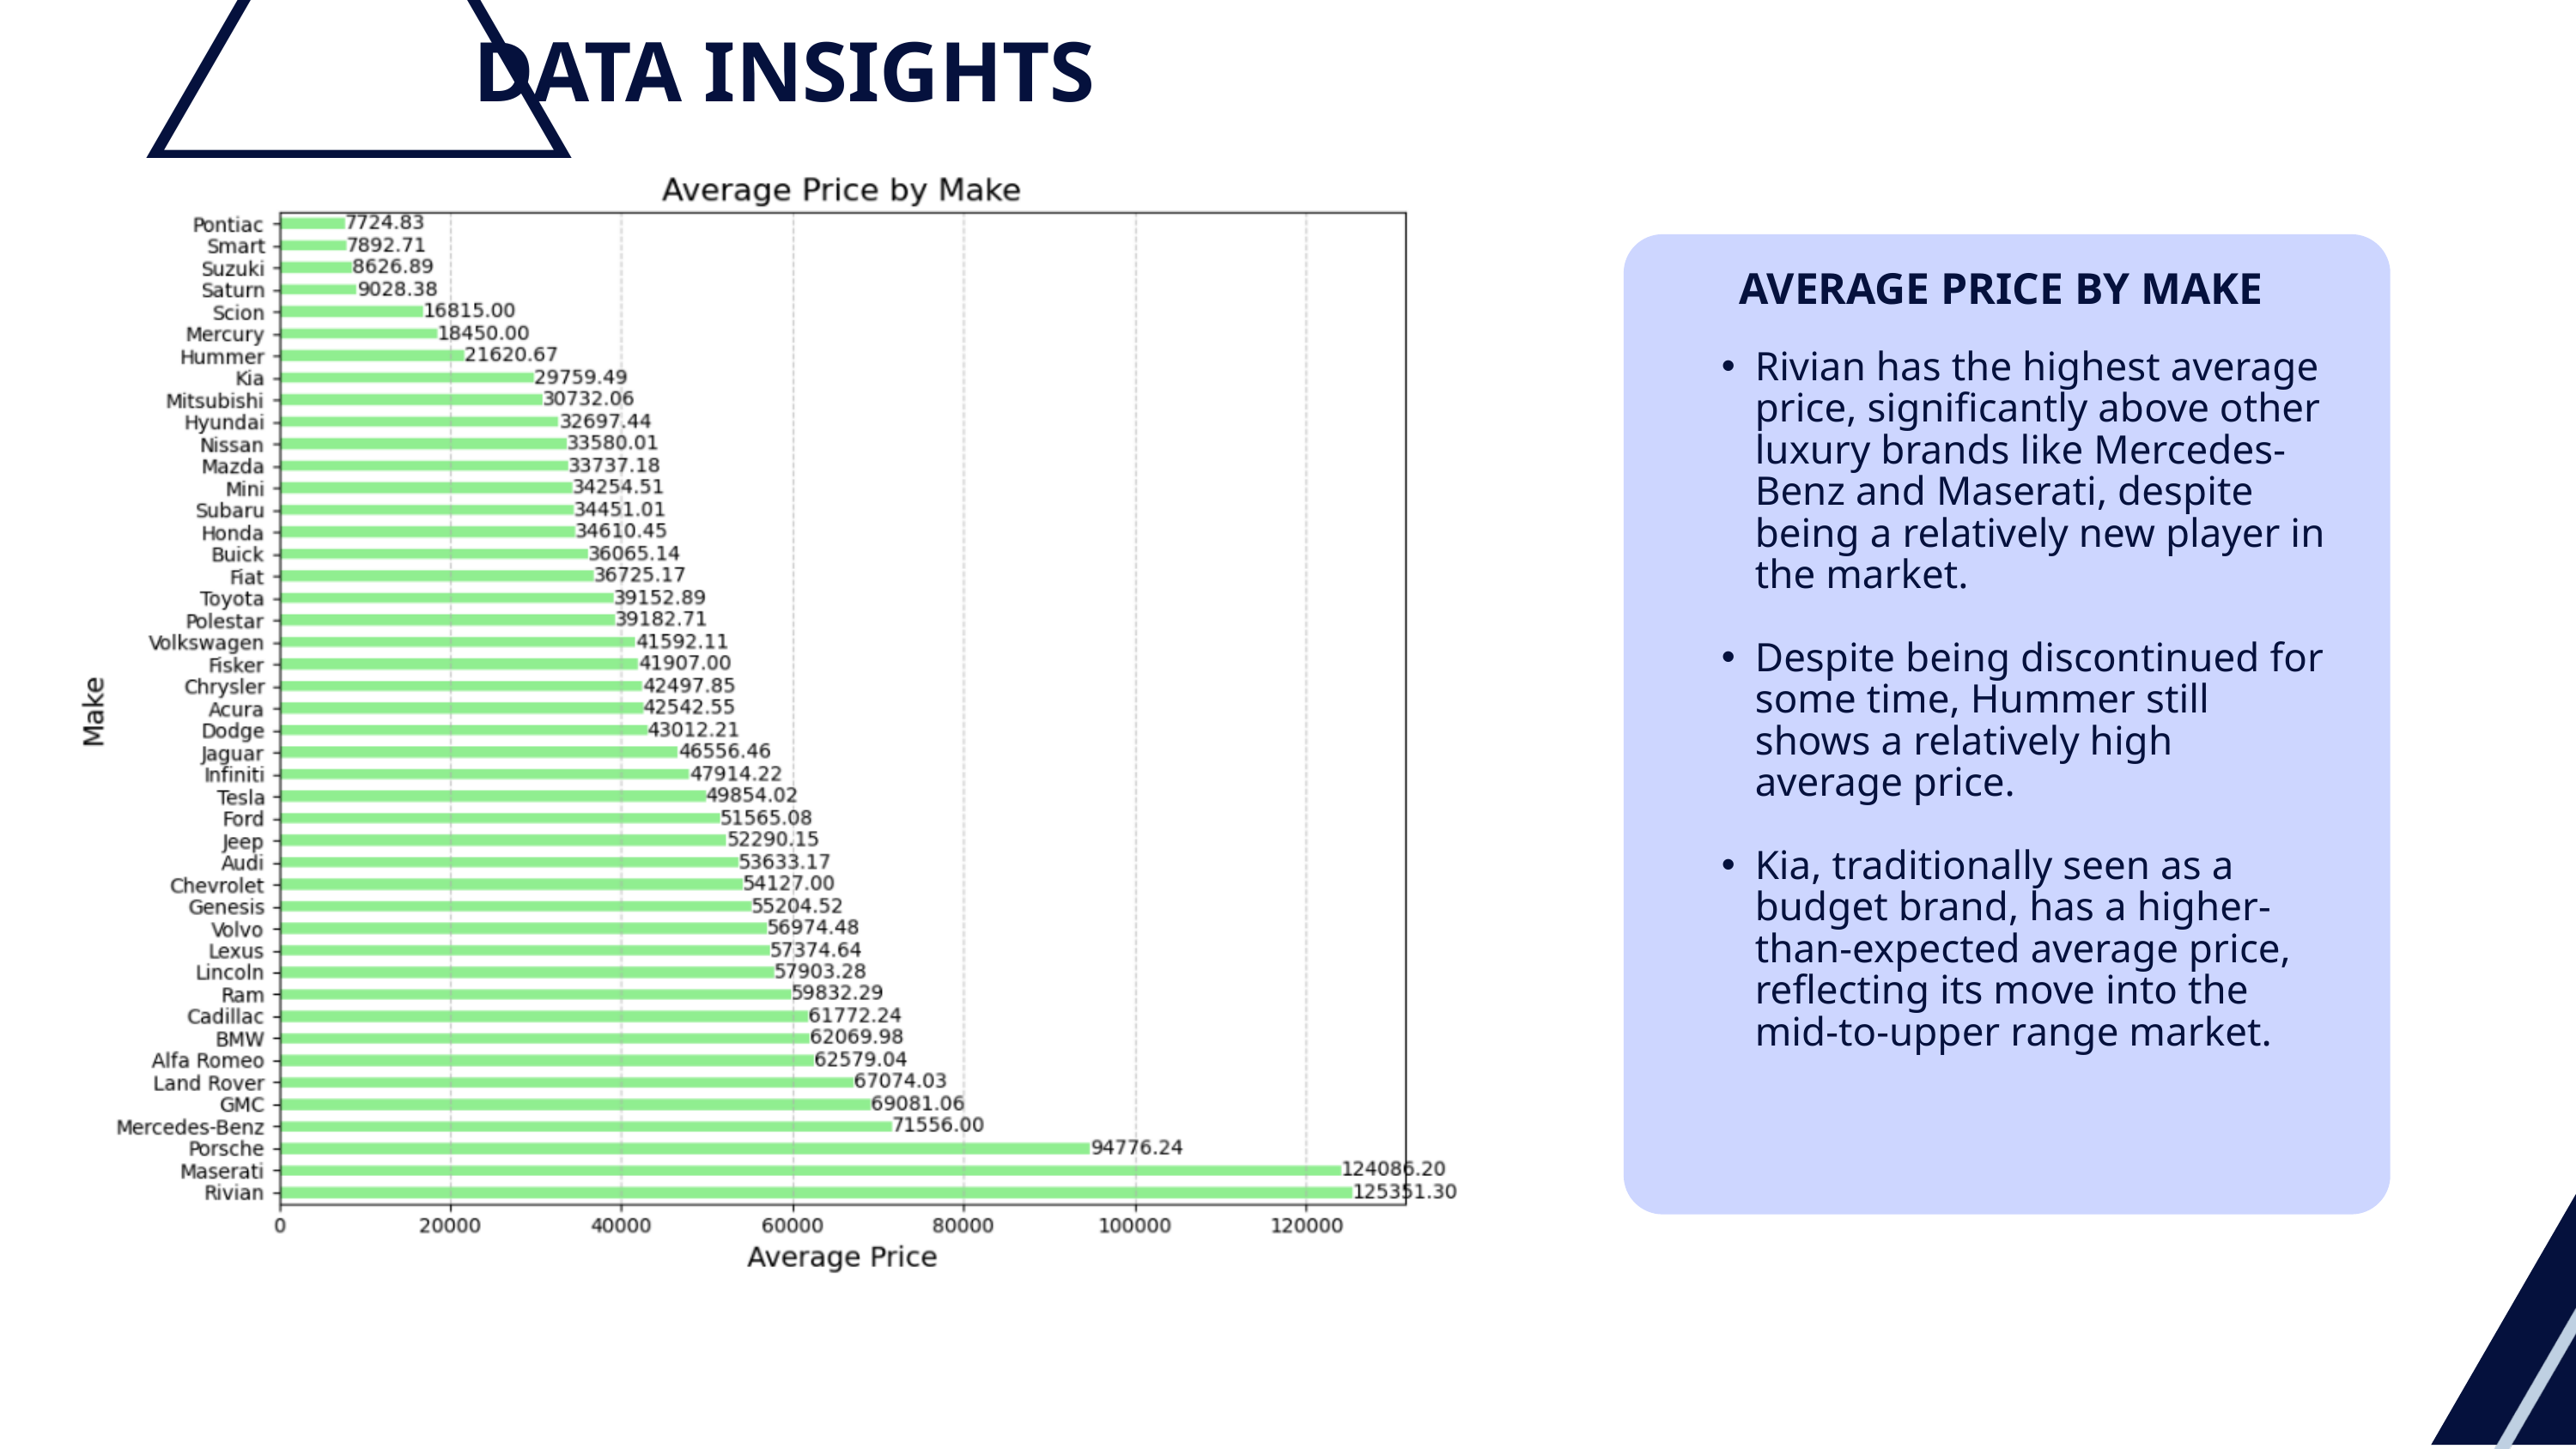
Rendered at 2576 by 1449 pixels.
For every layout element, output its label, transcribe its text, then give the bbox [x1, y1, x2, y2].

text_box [2430, 1075, 2576, 1446]
text_box [144, 0, 573, 158]
text_box DATA INSIGHTS [473, 31, 1435, 118]
text_box [59, 158, 1483, 1287]
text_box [1623, 233, 2391, 1215]
